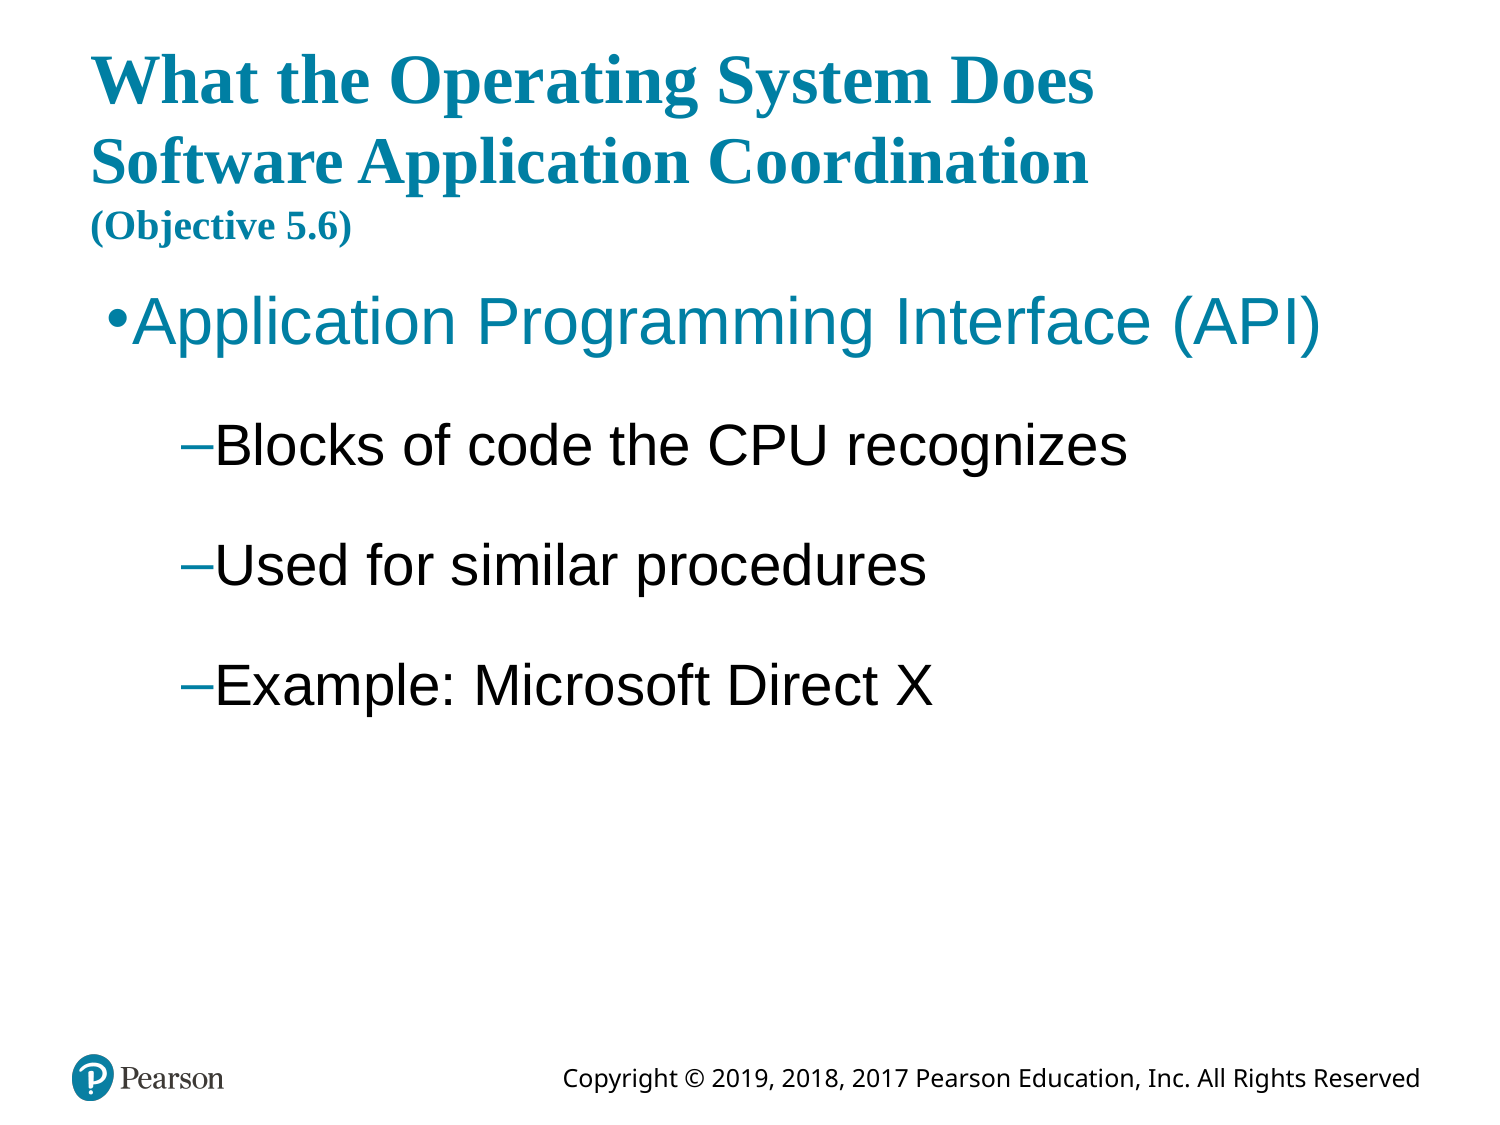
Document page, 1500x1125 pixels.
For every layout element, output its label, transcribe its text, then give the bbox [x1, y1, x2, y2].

picture [72, 1087, 83, 1101]
picture [72, 1054, 88, 1070]
picture [98, 1054, 224, 1101]
picture [80, 1063, 106, 1088]
title What the Operating System Does Software Application Coordination (Objective 5.6) [75, 0, 1486, 263]
list Application Programming Interface (API) Blocks of code the CPU recognizes Used for similar procedures Example: Microsoft Direct X [75, 262, 1445, 850]
